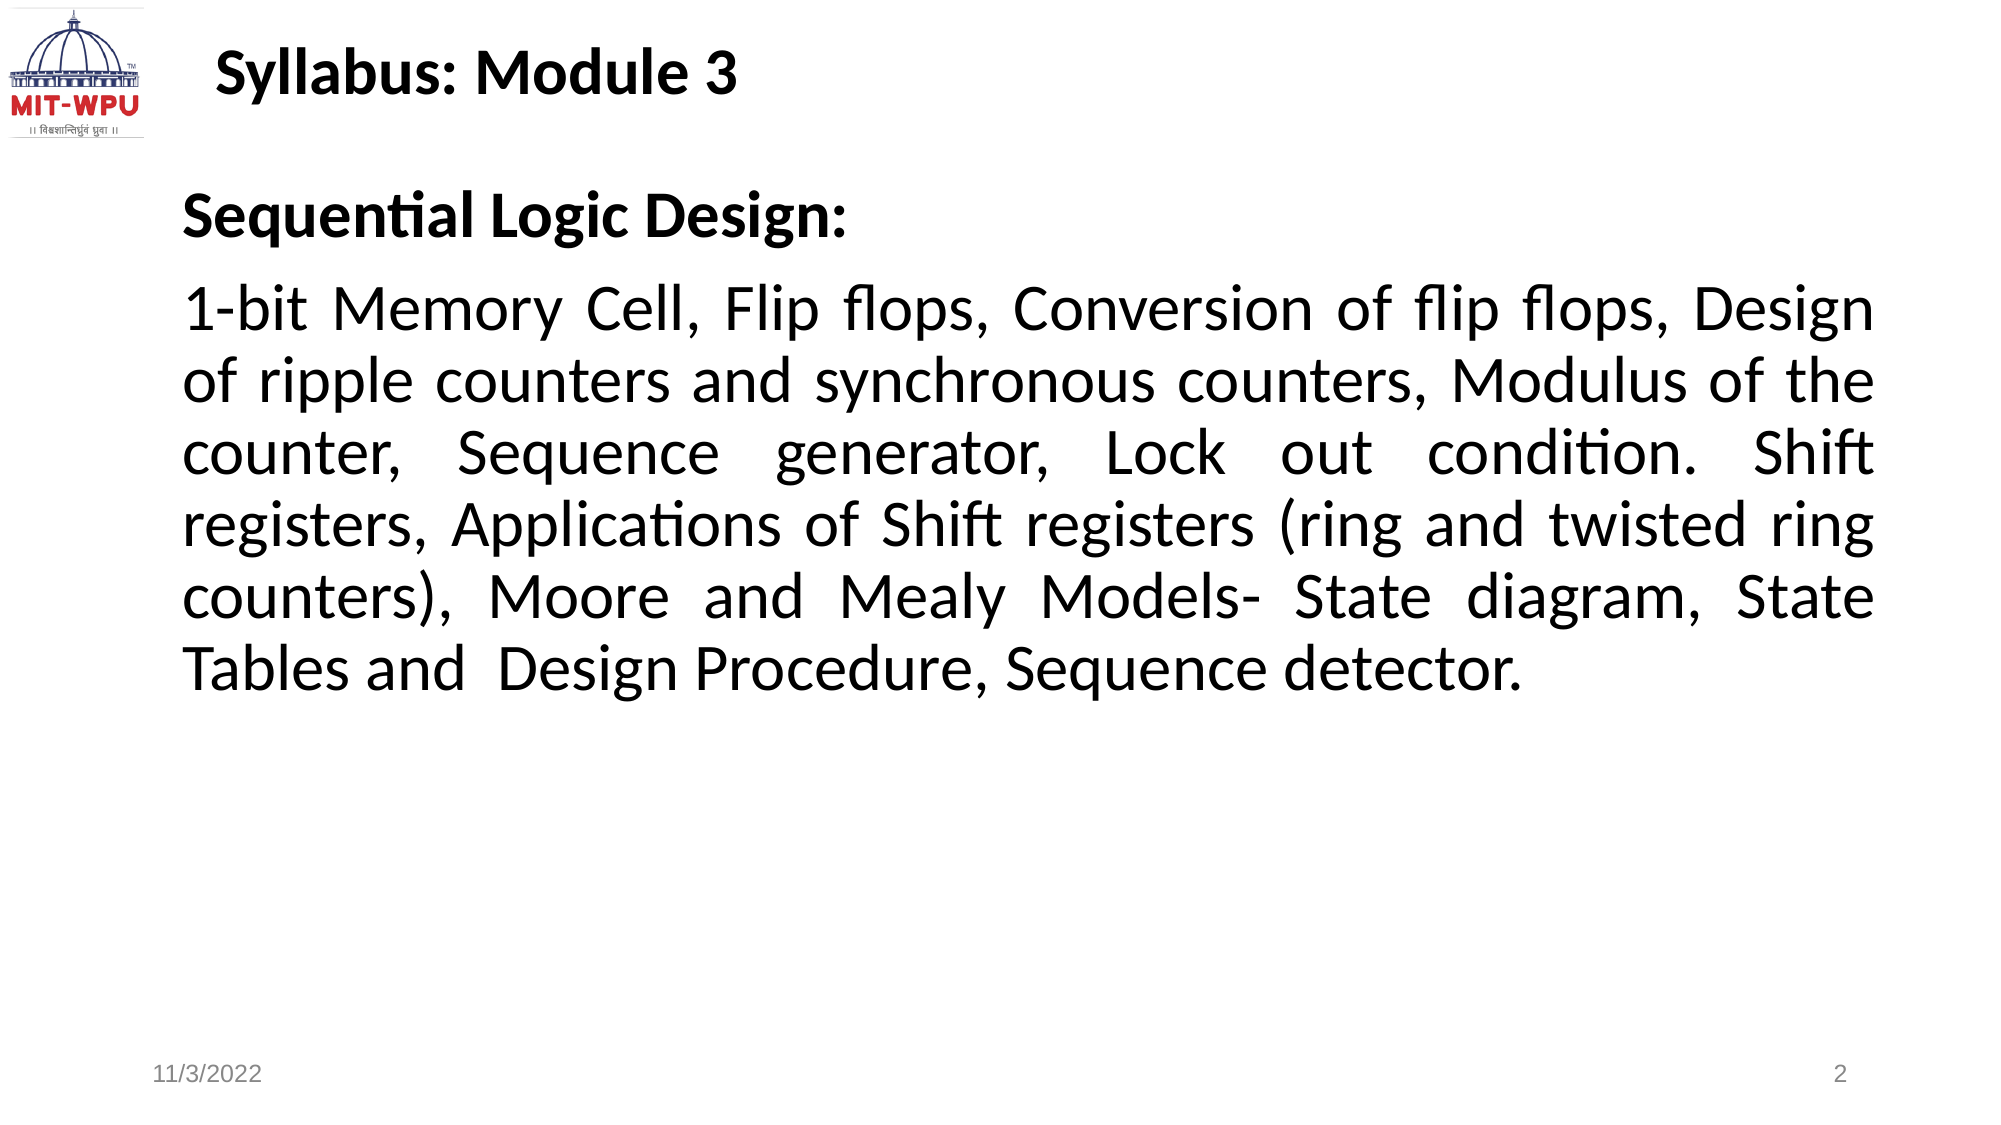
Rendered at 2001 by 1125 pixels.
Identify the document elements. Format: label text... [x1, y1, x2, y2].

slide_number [137, 1042, 588, 1103]
list Sequential Logic Design: 1-bit Memory Cell, Flip flops, Conversion of flip flops, Design of ripple counters and synchronous counters, Modulus of the counter, Sequence generator, Lock out condition. Shift registers, Applications of Shift registers (ring and twisted ring counters), Moore and Mealy Models- State diagram, State Tables and Design Procedure, Sequence detector. [167, 172, 1893, 886]
picture [8, 7, 144, 138]
title Syllabus: Module 3 [199, 33, 1728, 112]
slide_number ‹#› [1412, 1042, 1863, 1103]
